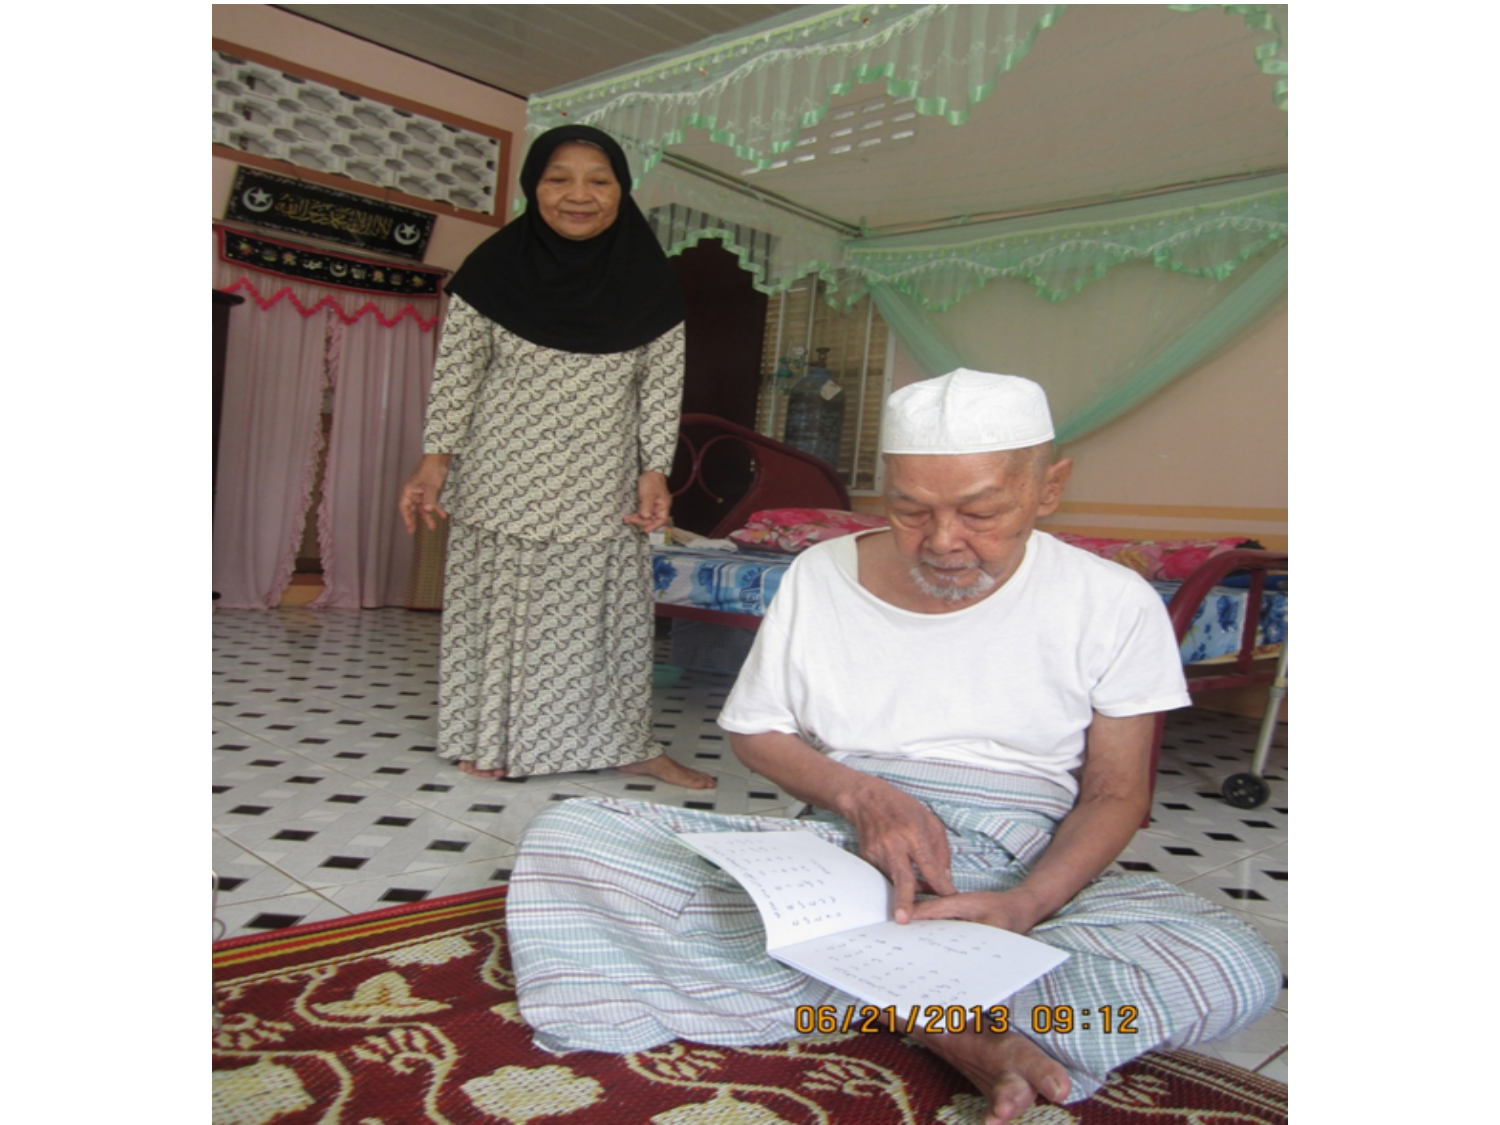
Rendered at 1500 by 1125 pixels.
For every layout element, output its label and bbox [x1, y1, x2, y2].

picture [212, 3, 1288, 1125]
